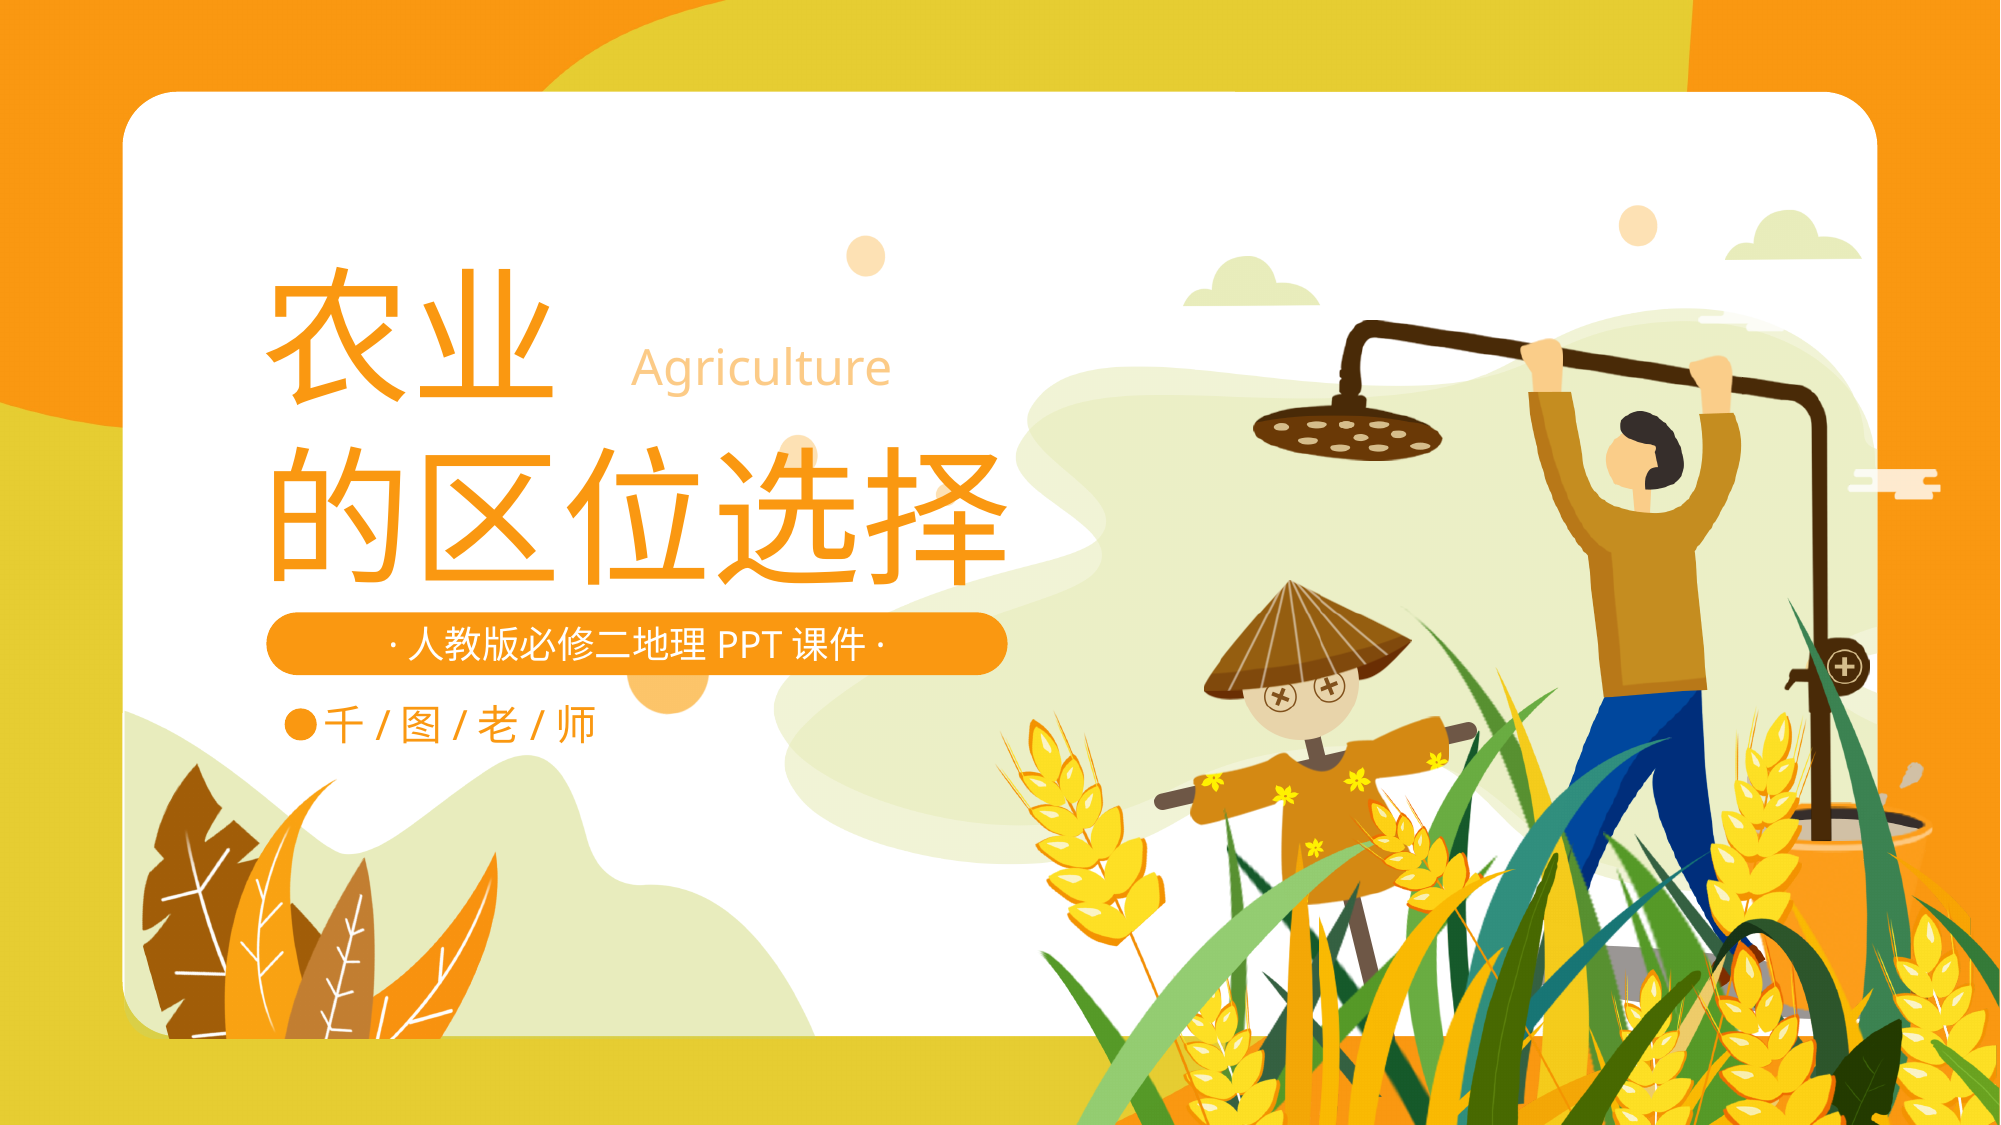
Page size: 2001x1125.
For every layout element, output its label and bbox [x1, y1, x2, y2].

text_box [245, 235, 1029, 758]
picture [0, 0, 2000, 1125]
